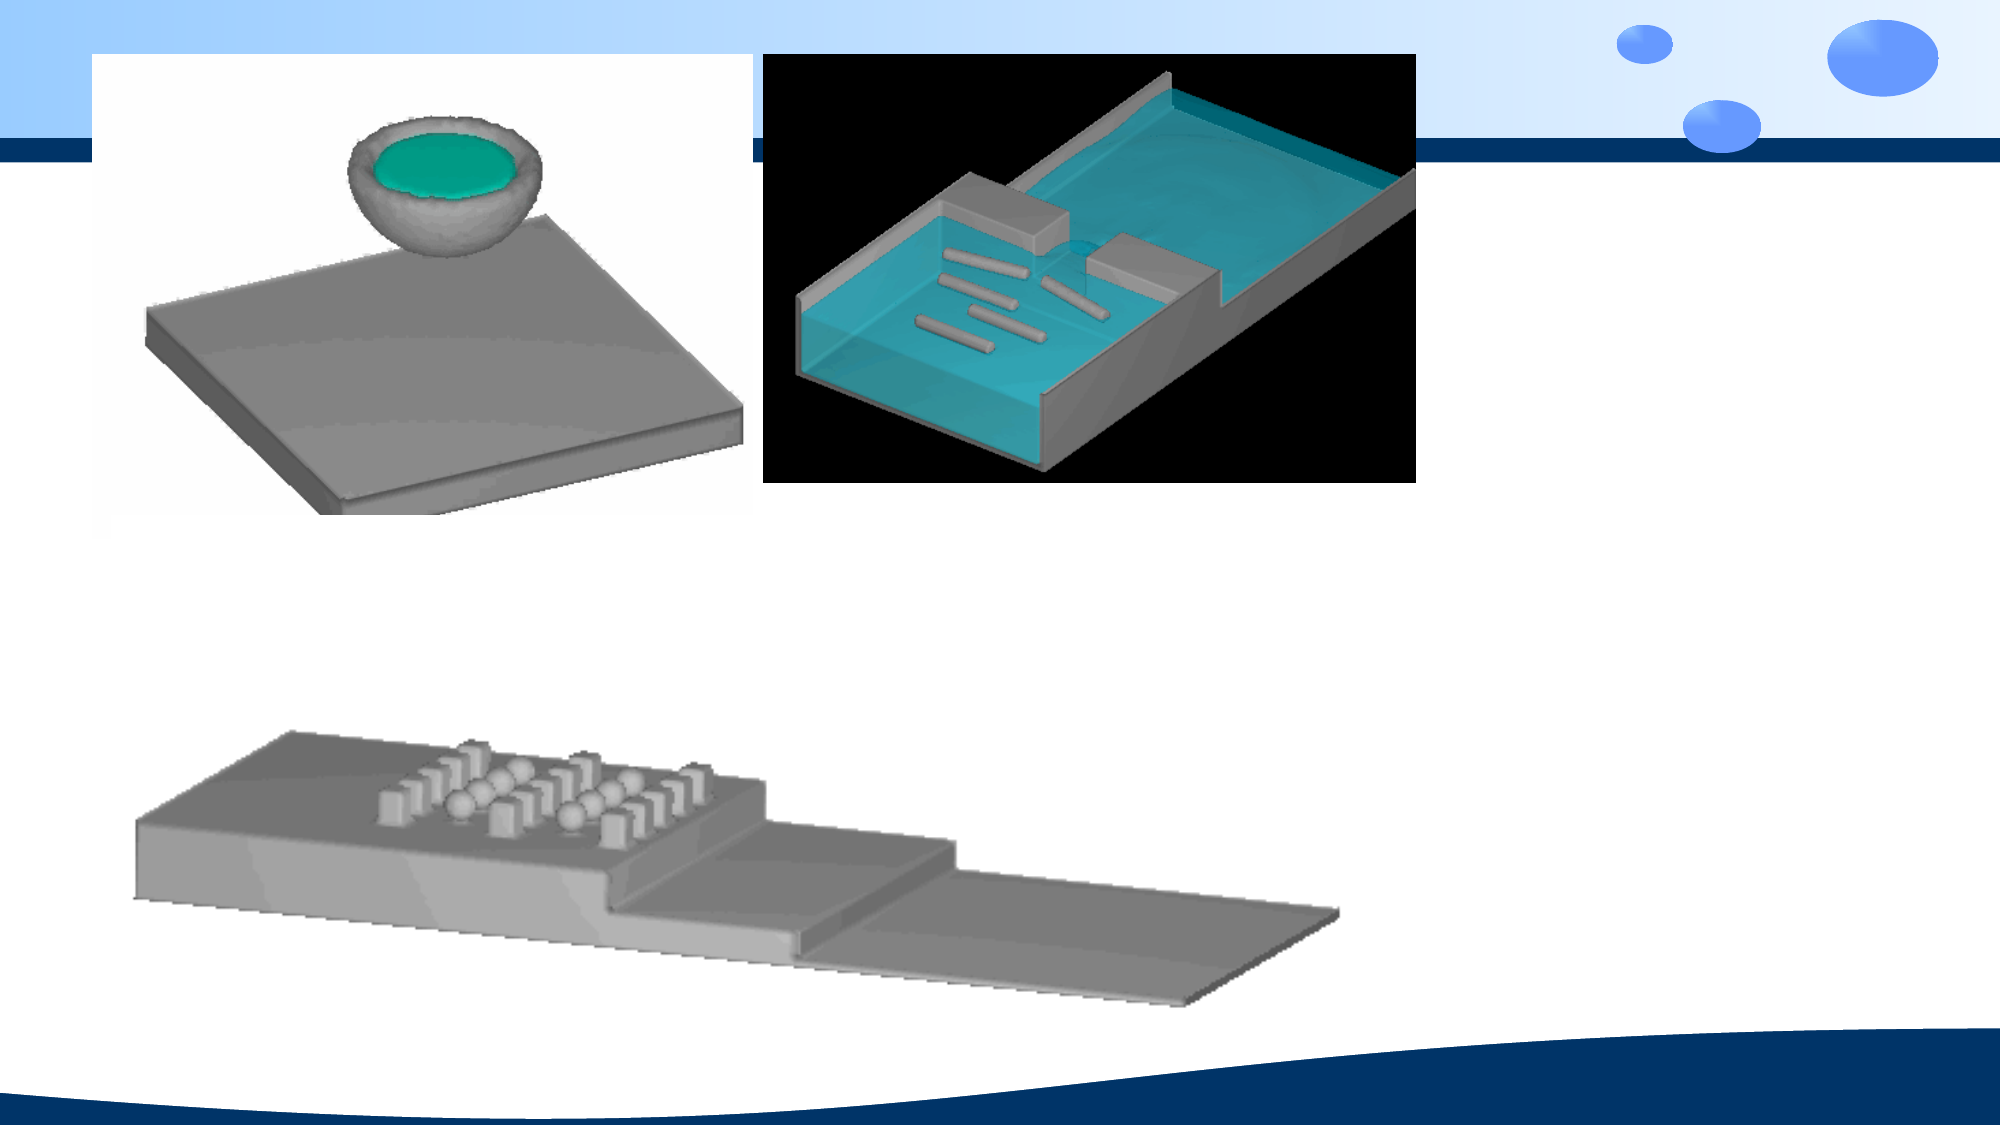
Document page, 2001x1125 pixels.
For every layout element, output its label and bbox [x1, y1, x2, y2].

picture [763, 54, 1416, 483]
picture [92, 54, 1393, 1047]
